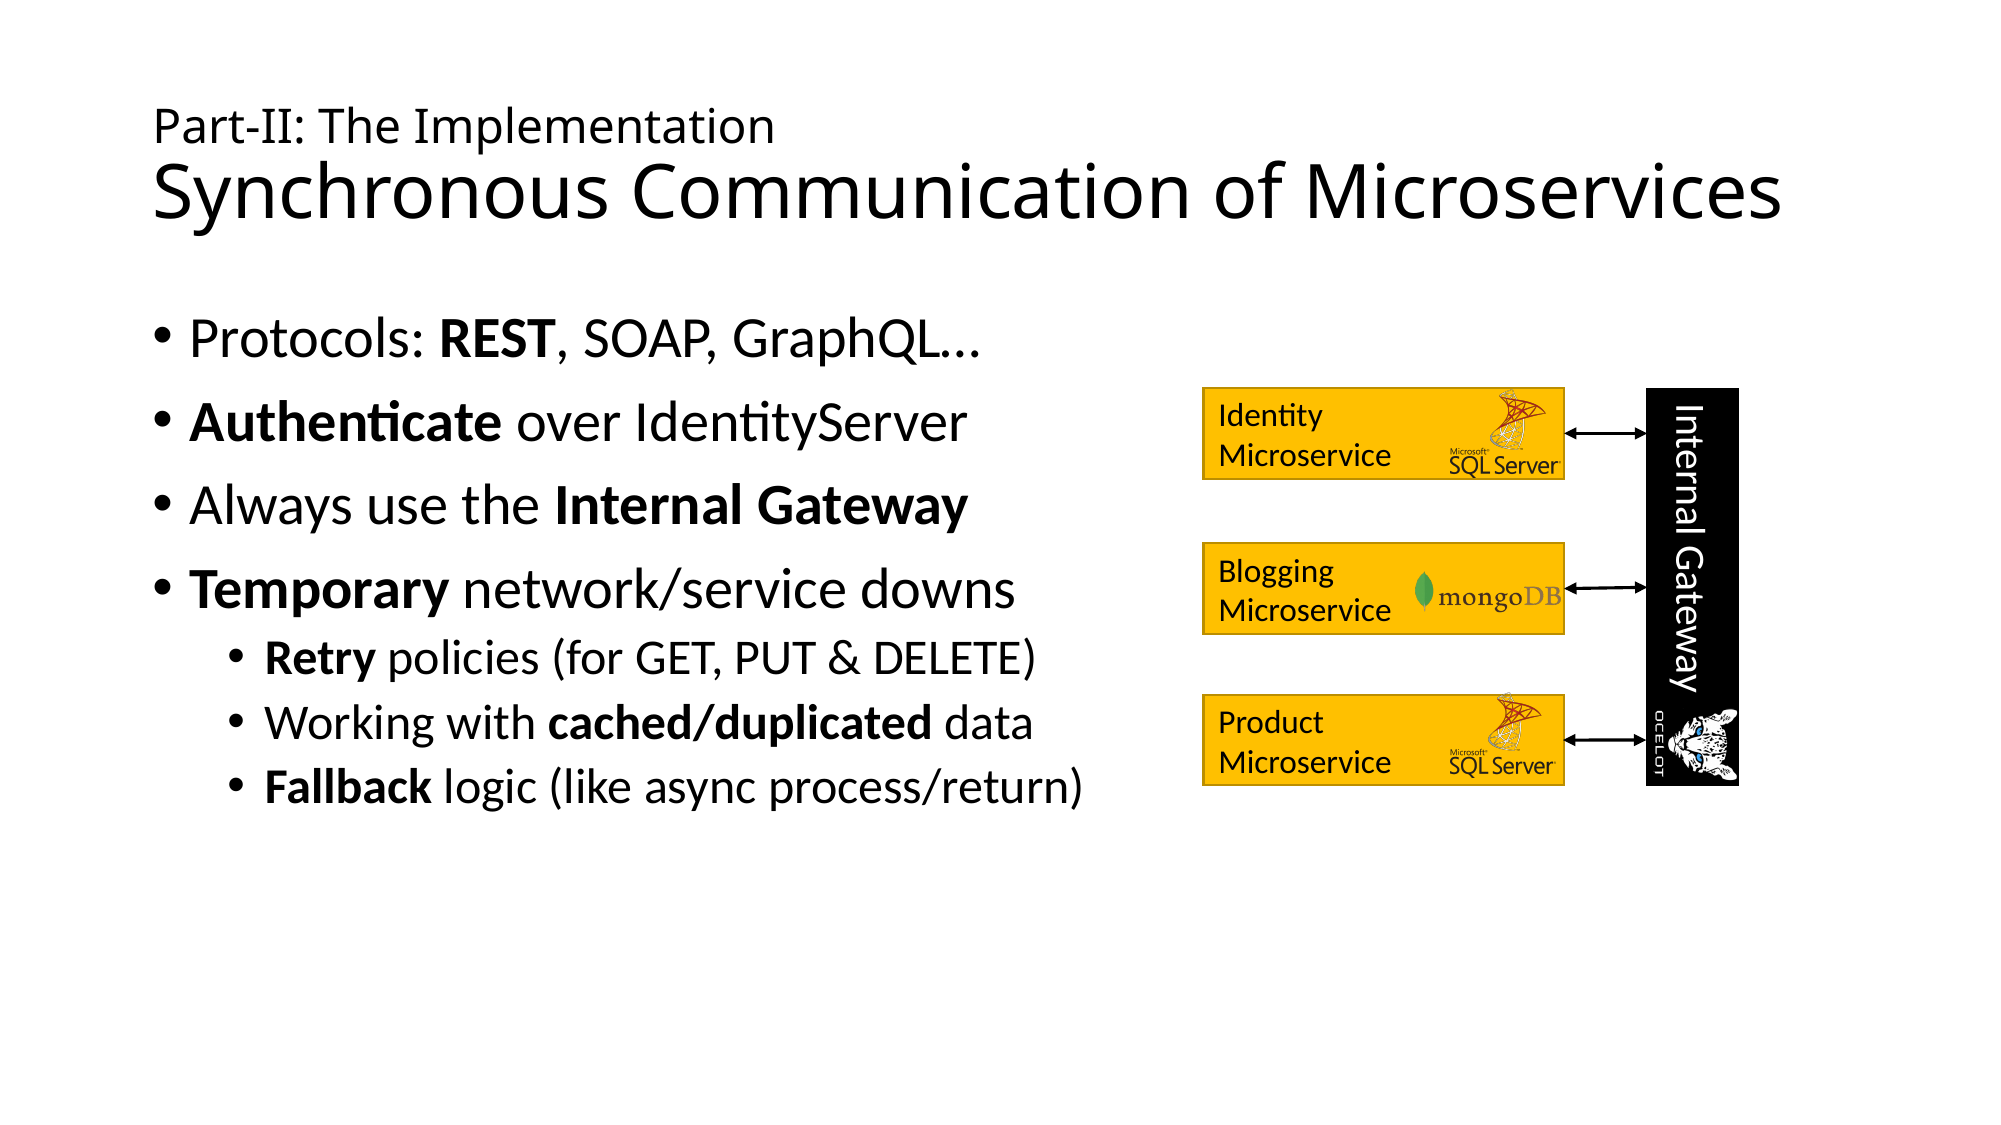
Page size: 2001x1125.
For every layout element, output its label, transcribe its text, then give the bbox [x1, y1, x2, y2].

picture [1415, 519, 1561, 664]
text_box Identity Microservice [1202, 387, 1565, 480]
text_box Blogging Microservice [1202, 542, 1415, 635]
list Protocols: REST, SOAP, GraphQL… Authenticate over IdentityServer Always use the Internal Gateway Temporary network/service downs Retry policies (for GET, PUT & DELETE) Working with cached/duplicated data Fallback logic (like async process/return) [137, 299, 1173, 1014]
picture [1654, 702, 1739, 788]
title Part-II: The Implementation Synchronous Communication of Microservices [137, 59, 1863, 278]
picture [1450, 692, 1556, 778]
picture [1450, 389, 1561, 478]
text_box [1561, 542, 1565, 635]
text_box Internal Gateway [1646, 388, 1739, 786]
text_box Product Microservice [1202, 694, 1565, 786]
